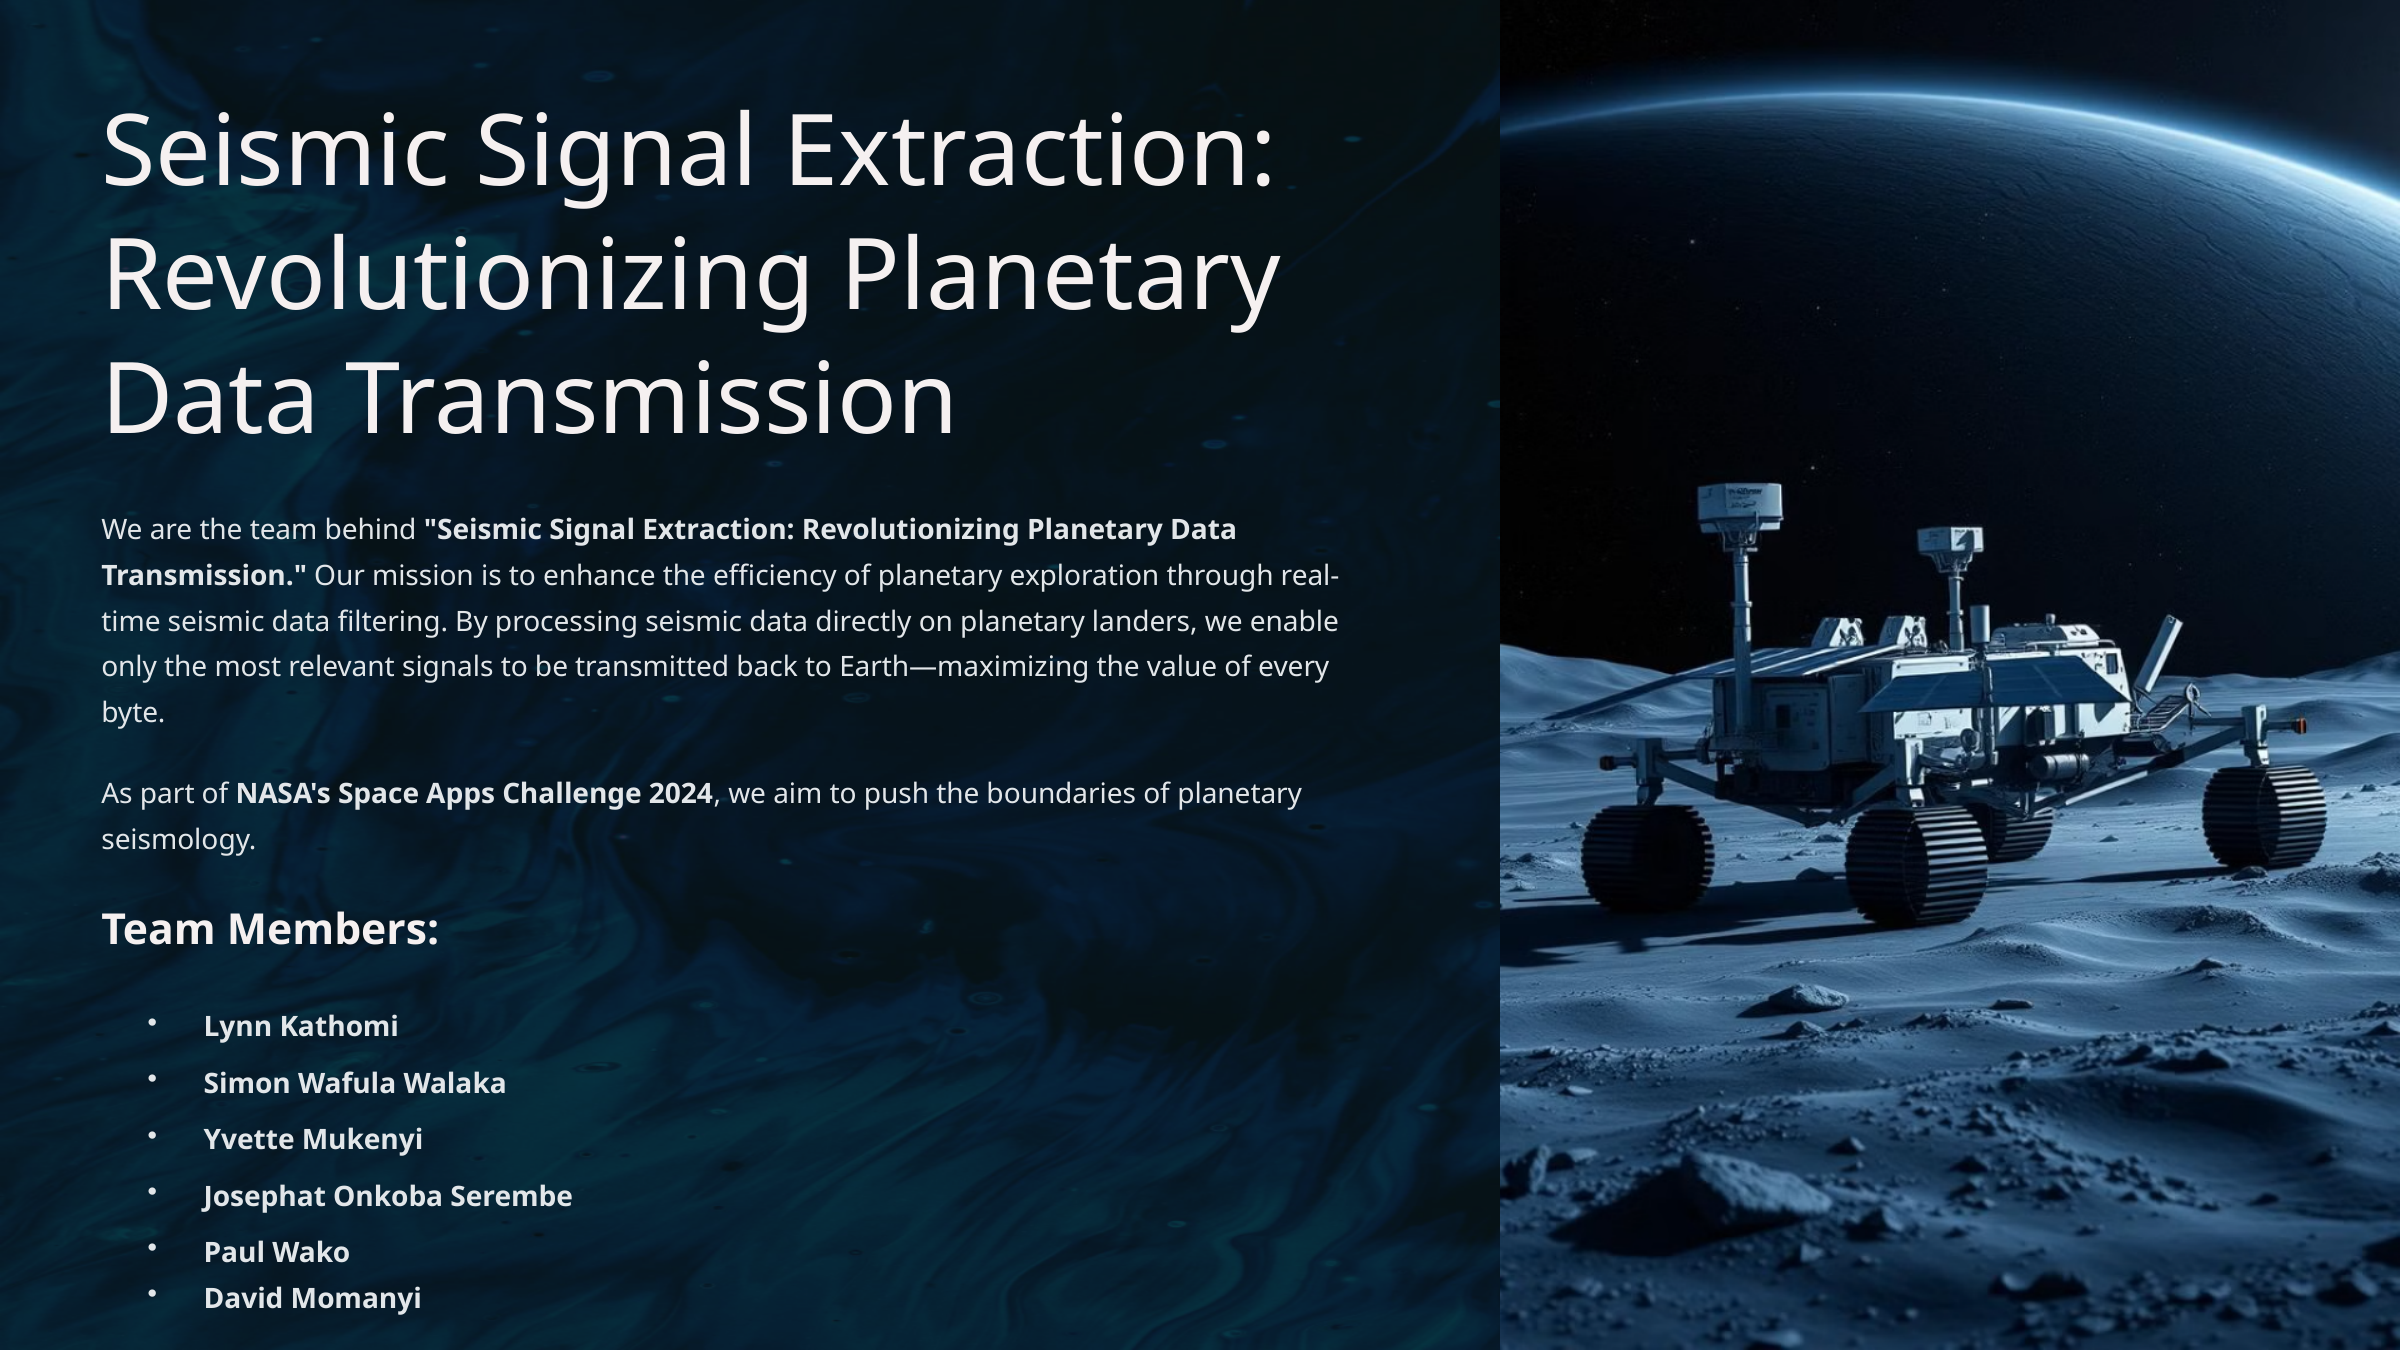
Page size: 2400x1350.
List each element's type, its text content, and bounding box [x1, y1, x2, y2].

text_box We are the team behind "Seismic Signal Extraction: Revolutionizing Planetary Data Transmission." Our mission is to enhance the efficiency of planetary exploration through real-time seismic data filtering. By processing seismic data directly on planetary landers, we enable only the most relevant signals to be transmitted back to Earth—maximizing the value of every byte. [101, 499, 1399, 731]
text_box Team Members: [101, 898, 535, 954]
text_box Yvette Mukenyi [147, 1109, 1399, 1156]
text_box As part of NASA's Space Apps Challenge 2024, we aim to push the boundaries of planetary seismology. [101, 763, 1399, 856]
text_box Paul Wako David Momanyi [147, 1222, 1399, 1269]
picture [0, 0, 2400, 1350]
text_box Josephat Onkoba Serembe [147, 1165, 1399, 1212]
text_box Seismic Signal Extraction: Revolutionizing Planetary Data Transmission [101, 81, 1399, 456]
text_box Lynn Kathomi [147, 996, 1399, 1043]
text_box Simon Wafula Walaka [147, 1052, 1399, 1100]
